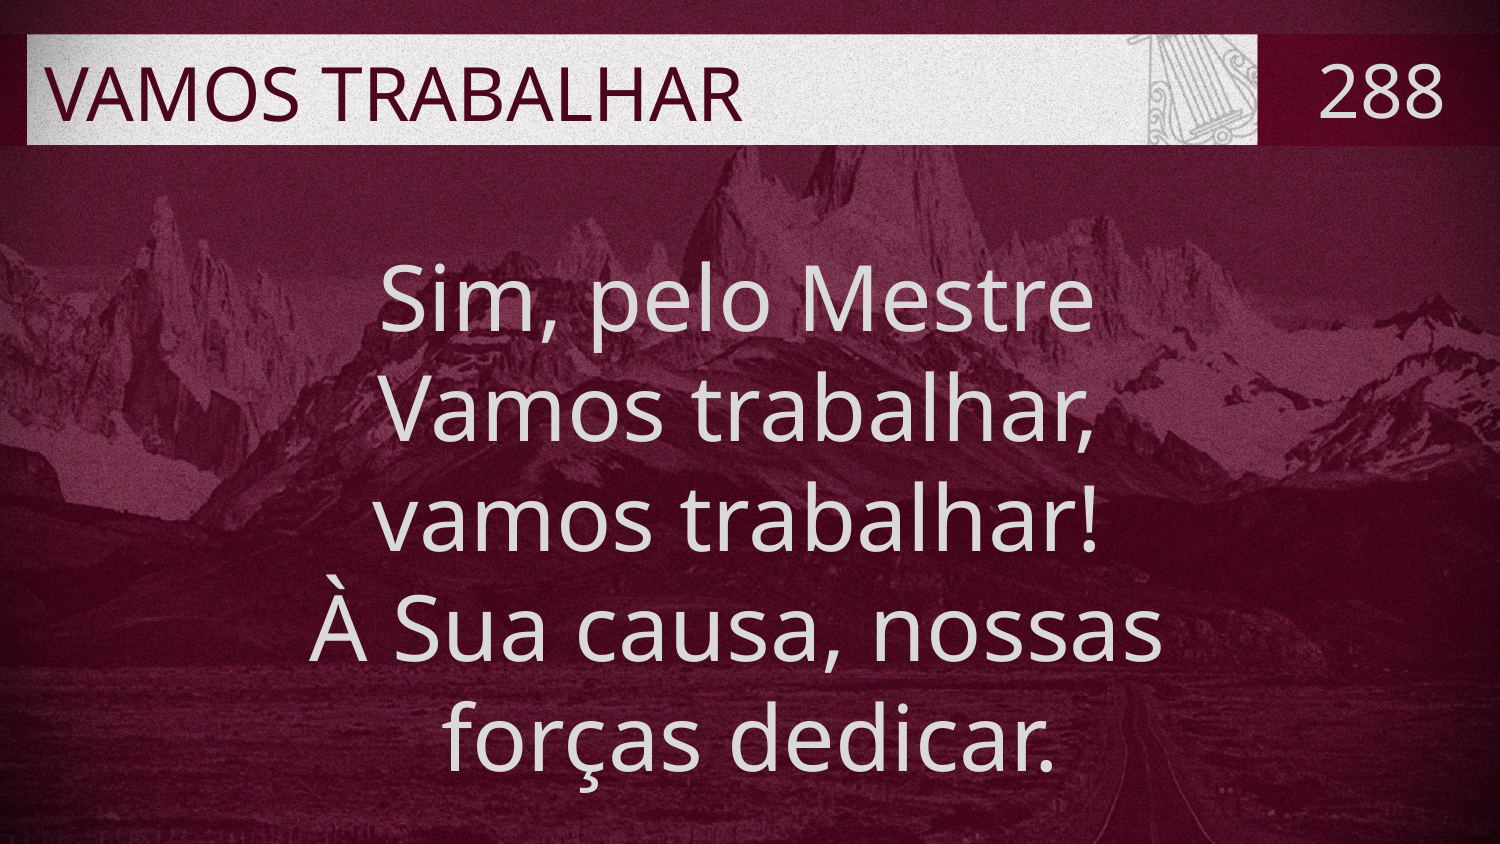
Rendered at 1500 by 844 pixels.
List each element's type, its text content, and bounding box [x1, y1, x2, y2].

title VAMOS TRABALHAR [29, 33, 1258, 151]
list 288 [1281, 36, 1483, 143]
picture [0, 0, 1500, 185]
list Sim, pelo Mestre Vamos trabalhar, vamos trabalhar! À Sua causa, nossas forças dedicar. [0, 185, 1500, 844]
